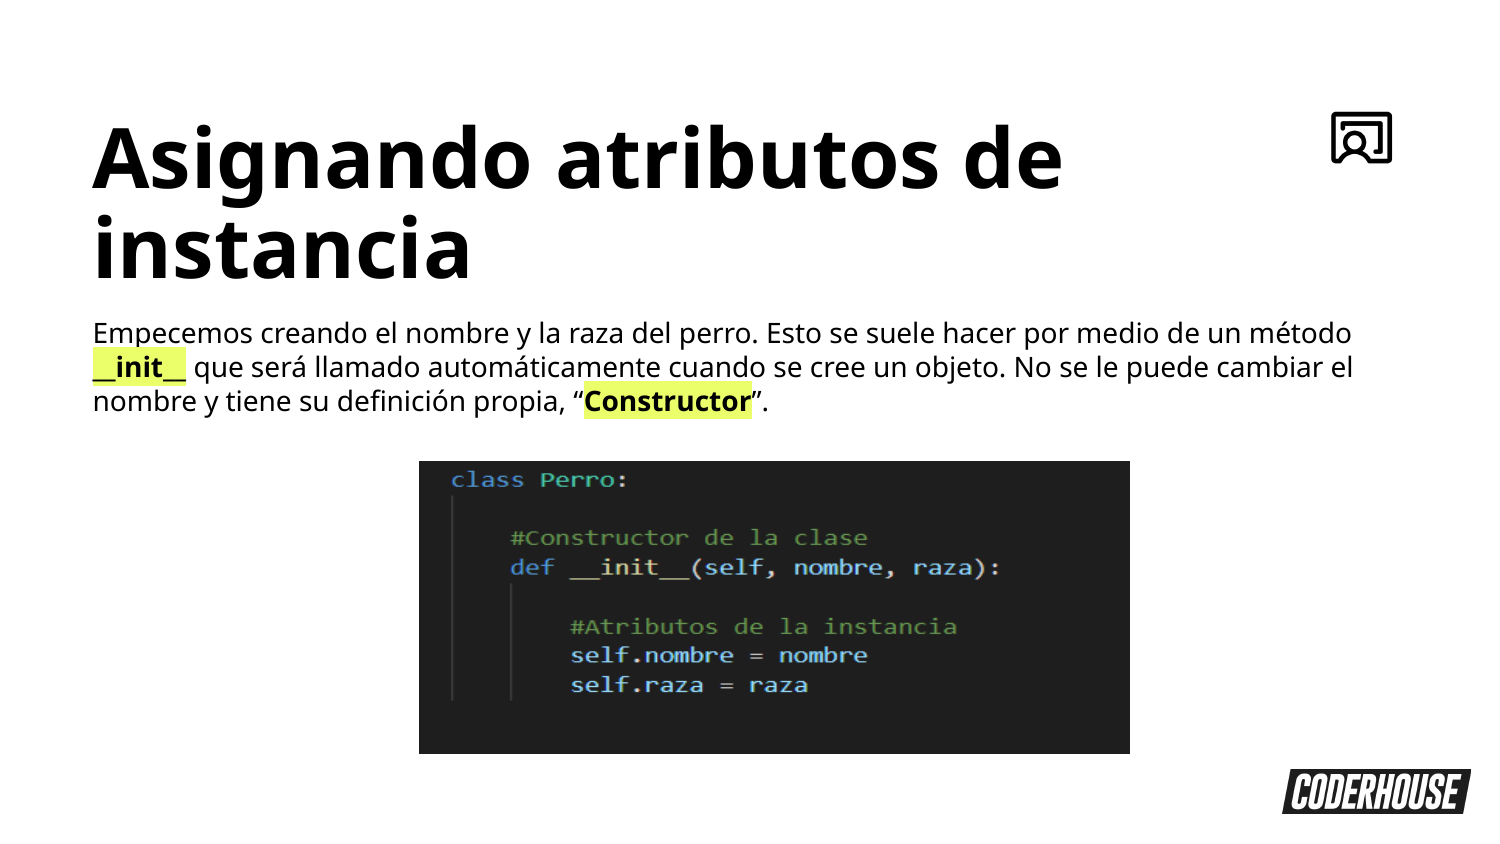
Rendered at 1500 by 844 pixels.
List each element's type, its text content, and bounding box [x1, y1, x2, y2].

picture [1281, 769, 1471, 814]
text_box Asignando atributos de instancia [77, 101, 1414, 300]
picture [419, 461, 1131, 754]
text_box Empecemos creando el nombre y la raza del perro. Esto se suele hacer por medio de un método __init__ que será llamado automáticamente cuando se cree un objeto. No se le puede cambiar el nombre y tiene su definición propia, “Constructor”. [77, 300, 1422, 432]
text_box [1300, 76, 1423, 199]
